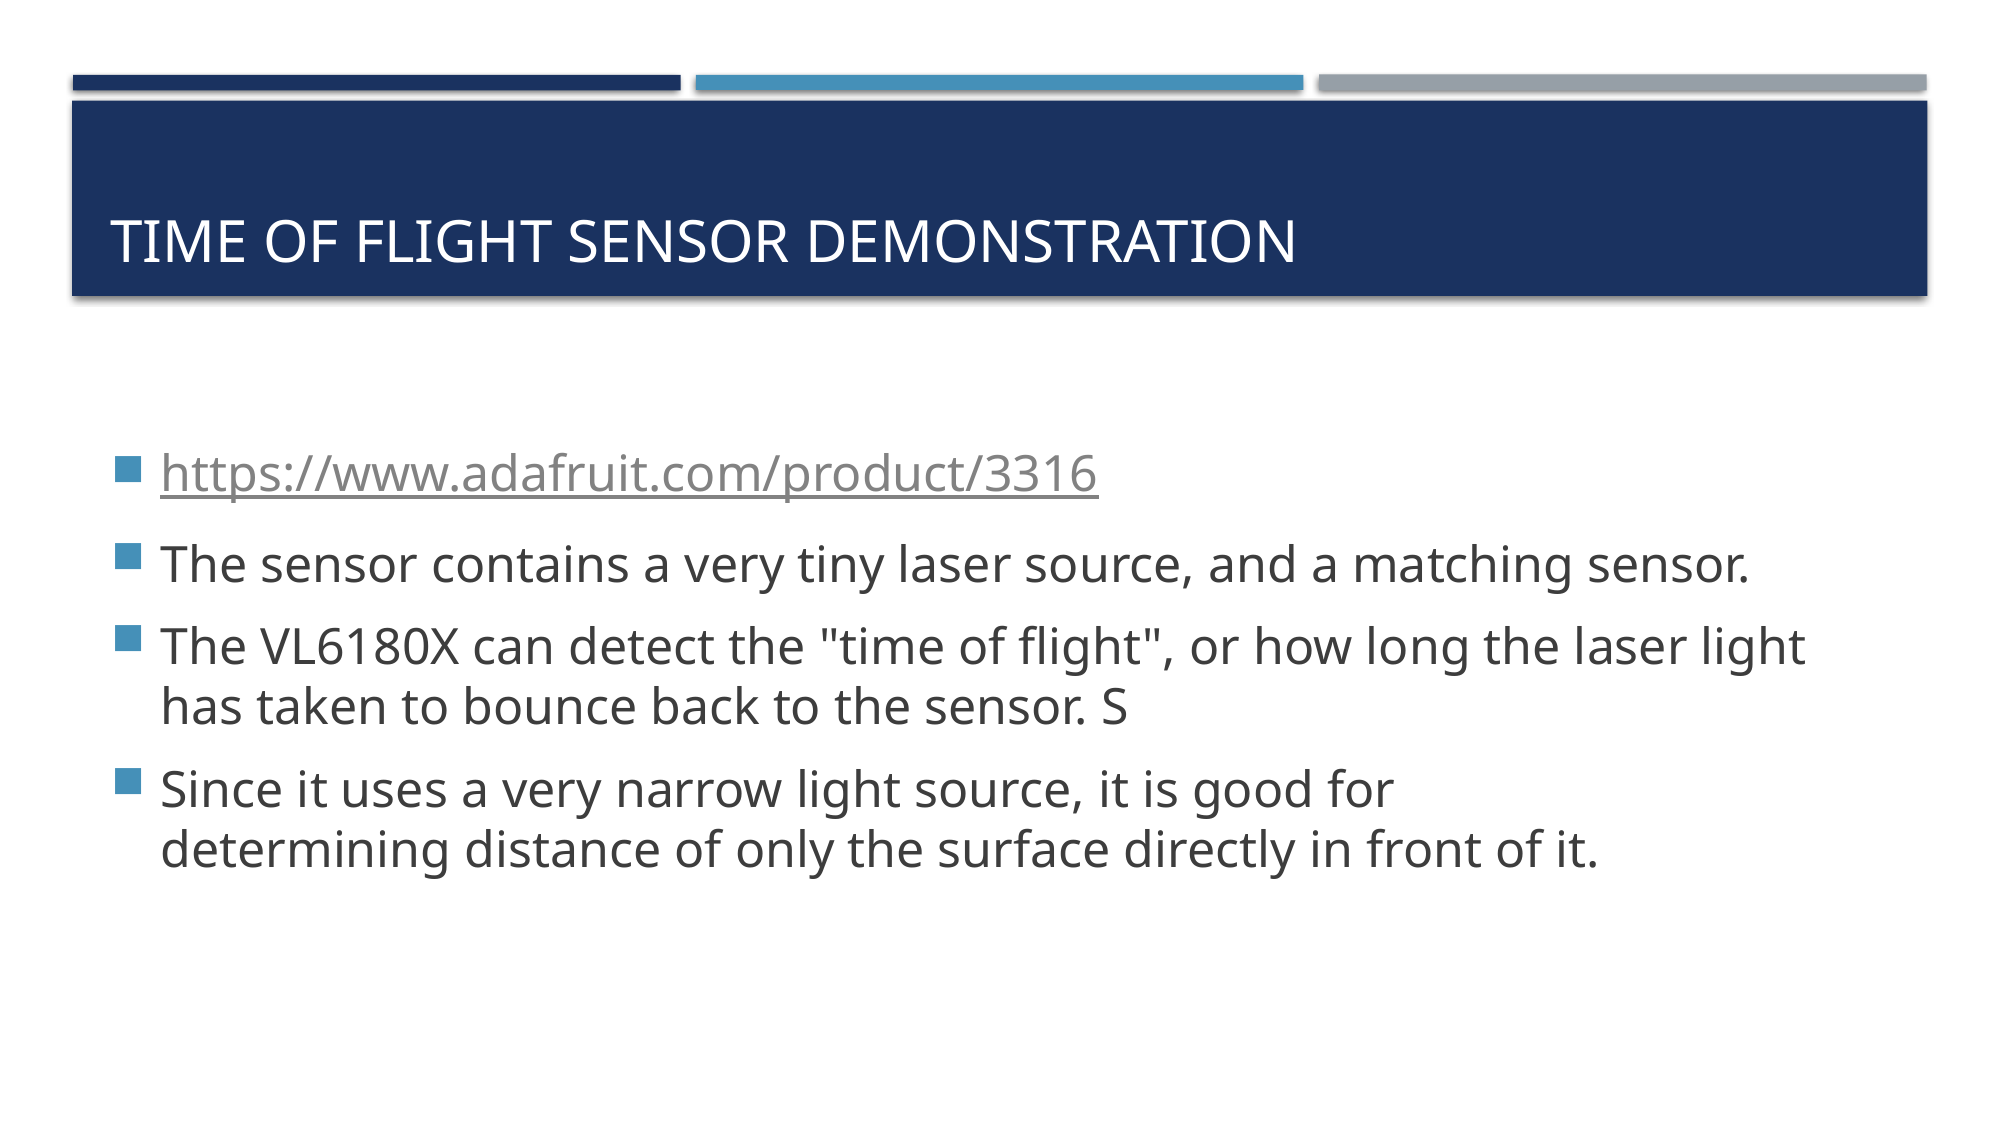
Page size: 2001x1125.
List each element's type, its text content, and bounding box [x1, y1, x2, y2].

list https://www.adafruit.com/product/3316 The sensor contains a very tiny laser source, and a matching sensor. The VL6180X can detect the "time of flight", or how long the laser light has taken to bounce back to the sensor. S Since it uses a very narrow light source, it is good for determining distance of only the surface directly in front of it. [95, 357, 1905, 962]
title Time of flight sensor demonstration [95, 115, 1905, 282]
